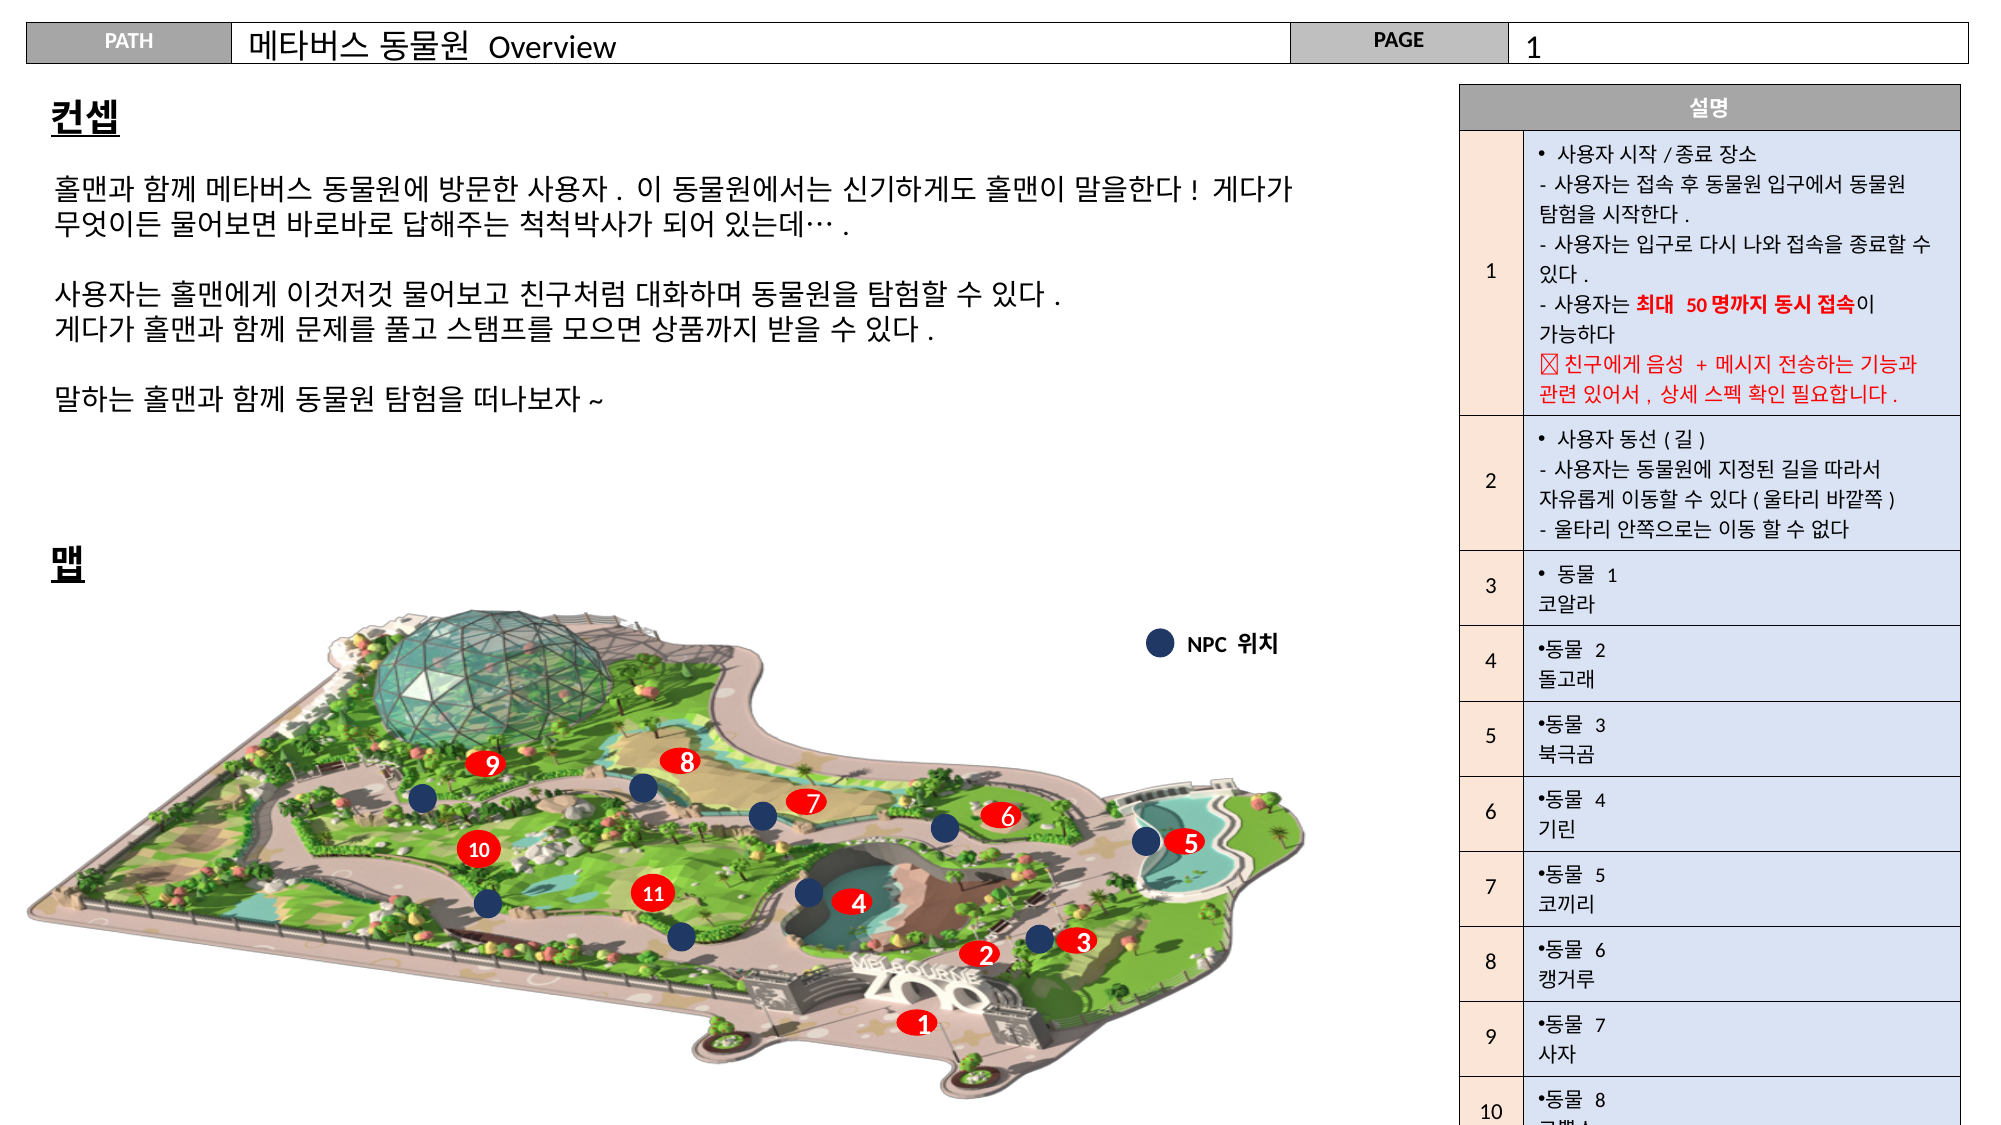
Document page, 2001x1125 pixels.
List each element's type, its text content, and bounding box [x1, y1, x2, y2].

table_cell 10 [1460, 1077, 1523, 1125]
table_cell 7 [1460, 852, 1523, 926]
table_cell 1 [1460, 131, 1523, 415]
table_cell 3 [1460, 551, 1523, 625]
table_header 설명 [1460, 85, 1960, 130]
table_cell 동물 1 코알라 [1524, 551, 1960, 625]
table_cell 동물 6 캥거루 [1524, 927, 1960, 1001]
text_box 컨셉 [36, 86, 143, 147]
list 1 [1509, 22, 1960, 65]
table_cell 동물 8 코뿔소 [1524, 1077, 1960, 1125]
table_cell 동물 2 돌고래 [1524, 626, 1960, 701]
table_cell 2 [1460, 416, 1523, 550]
table_cell 8 [1460, 927, 1523, 1001]
table_cell 6 [1460, 777, 1523, 851]
table_cell 동물 5 코끼리 [1524, 852, 1960, 926]
list 메타버스 동물원 Overview [233, 22, 1282, 62]
table_cell 4 [1460, 626, 1523, 701]
table_cell 동물 7 사자 [1524, 1002, 1960, 1076]
table_cell 동물 3 북극곰 [1524, 702, 1960, 776]
table_cell 9 [1460, 1002, 1523, 1076]
table_cell 동물 4 기린 [1524, 777, 1960, 851]
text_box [26, 532, 1367, 1100]
table_cell 5 [1460, 702, 1523, 776]
table_cell 사용자 동선(길) - 사용자는 동물원에 지정된 길을 따라서 자유롭게 이동할 수 있다(울타리 바깥쪽) - 울타리 안쪽으로는 이동 할 수 없다 [1524, 416, 1960, 550]
text_box 홀맨과 함께 메타버스 동물원에 방문한 사용자. 이 동물원에서는 신기하게도 홀맨이 말을한다! 게다가 무엇이든 물어보면 바로바로 답해주는 척척박사가 되어 있는데…. 사용자는 홀맨에게 이것저것 물어보고 친구처럼 대화하며 동물원을 탐험할 수 있다. 게다가 홀맨과 함께 문제를 풀고 스탬프를 모으면 상품까지 받을 수 있다. 말하는 홀맨과 함께 동물원 탐험을 떠나보자~ [39, 163, 1367, 424]
table_cell 사용자 시작/종료 장소 - 사용자는 접속 후 동물원 입구에서 동물원 탐험을 시작한다. - 사용자는 입구로 다시 나와 접속을 종료할 수 있다. - 사용자는 최대 50명까지 동시 접속이 가능하다  친구에게 음성 + 메시지 전송하는 기능과 관련 있어서, 상세 스펙 확인 필요합니다. [1524, 131, 1960, 415]
